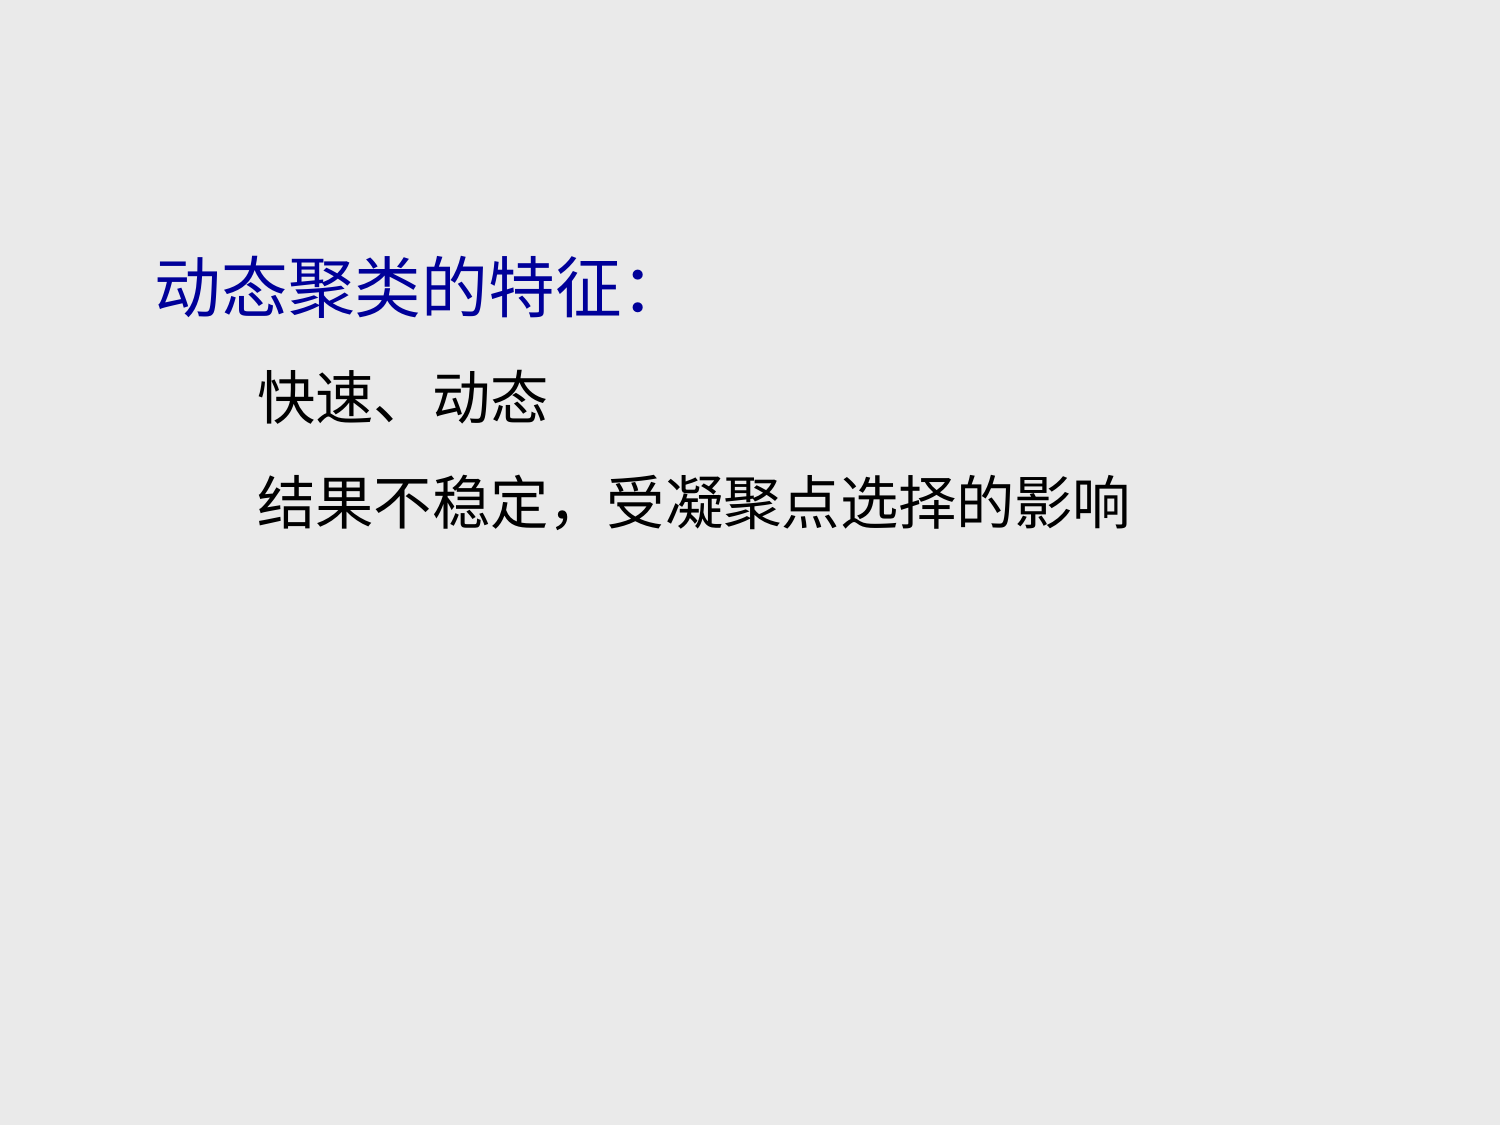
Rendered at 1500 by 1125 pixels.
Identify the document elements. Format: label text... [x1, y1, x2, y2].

text_box 动态聚类的特征： 快速、动态 结果不稳定，受凝聚点选择的影响 [140, 198, 1425, 544]
